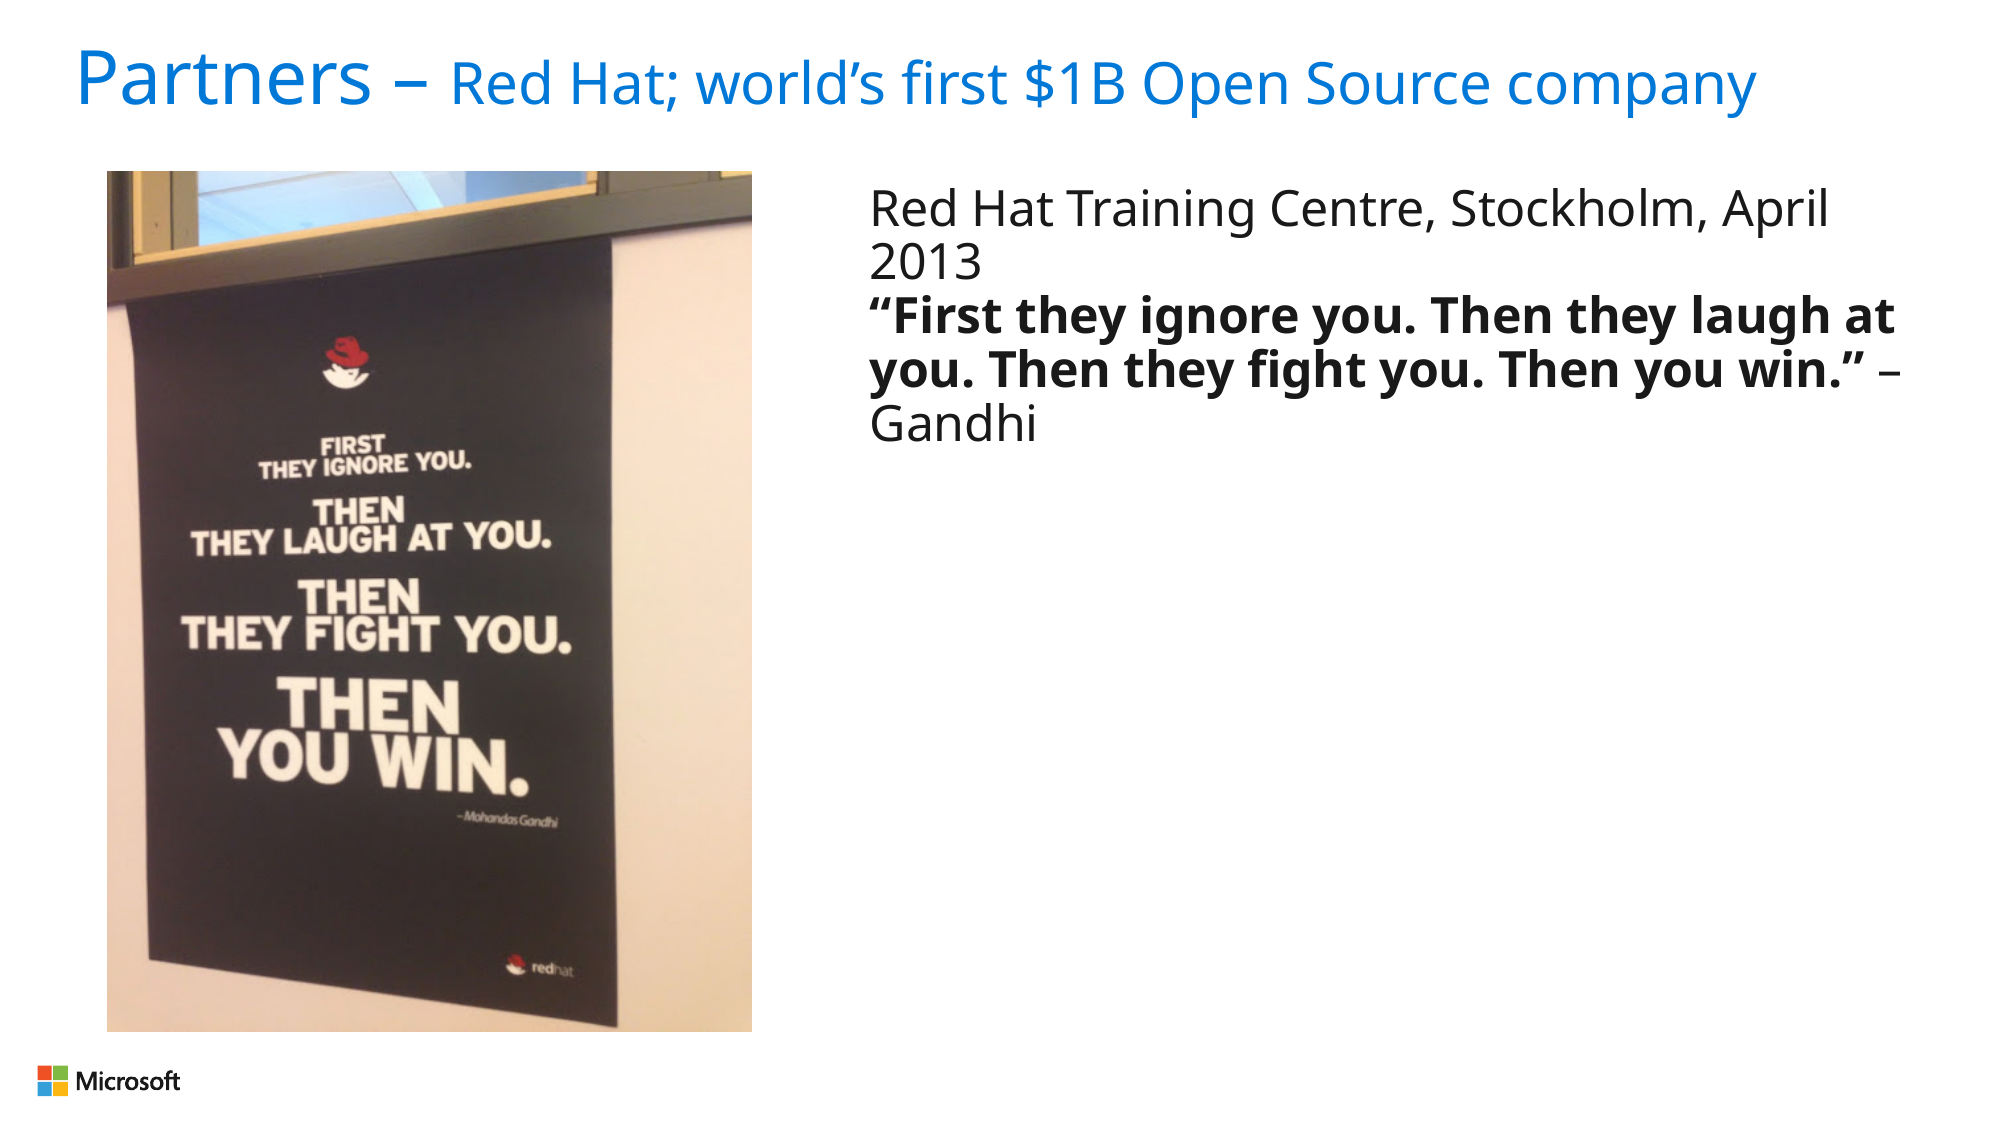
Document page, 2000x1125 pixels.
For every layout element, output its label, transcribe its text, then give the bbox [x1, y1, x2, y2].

title Partners – Red Hat; world’s first $1B Open Source company [52, 32, 1930, 134]
picture [107, 171, 752, 1032]
text_box Red Hat Training Centre, Stockholm, April 2013 “First they ignore you. Then they laugh at you. Then they fight you. Then you win.” – Gandhi [847, 175, 1969, 1008]
